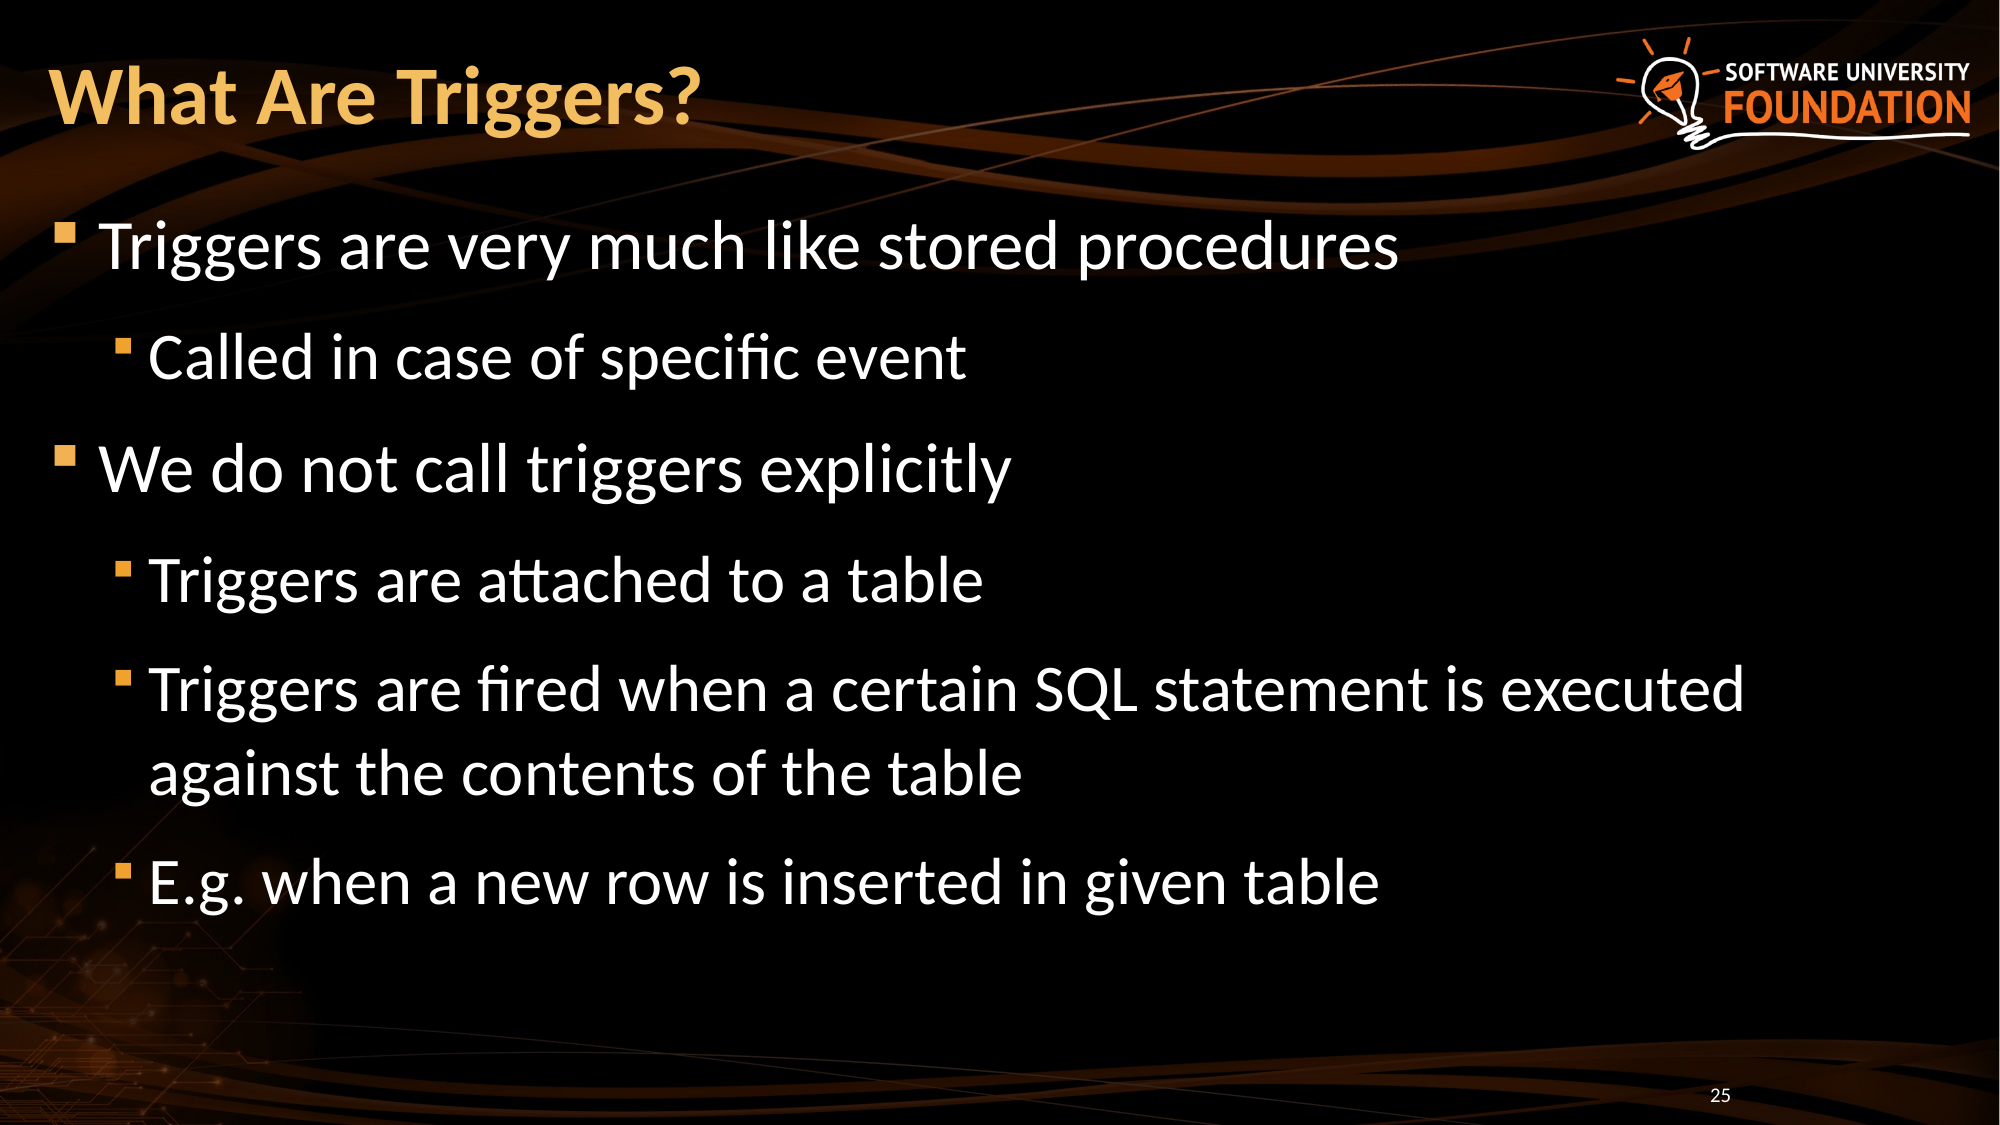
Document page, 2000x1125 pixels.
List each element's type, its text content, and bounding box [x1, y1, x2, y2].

picture [0, 0, 2000, 1125]
title What Are Triggers? [30, 6, 1602, 189]
slide_number 25 [1662, 1074, 1738, 1113]
list Triggers are very much like stored procedures Called in case of specific event We do not call triggers explicitly Triggers are attached to a table Triggers are fired when a certain SQL statement is executed against the contents of the table E.g. when a new row is inserted in given table [31, 188, 1968, 1103]
